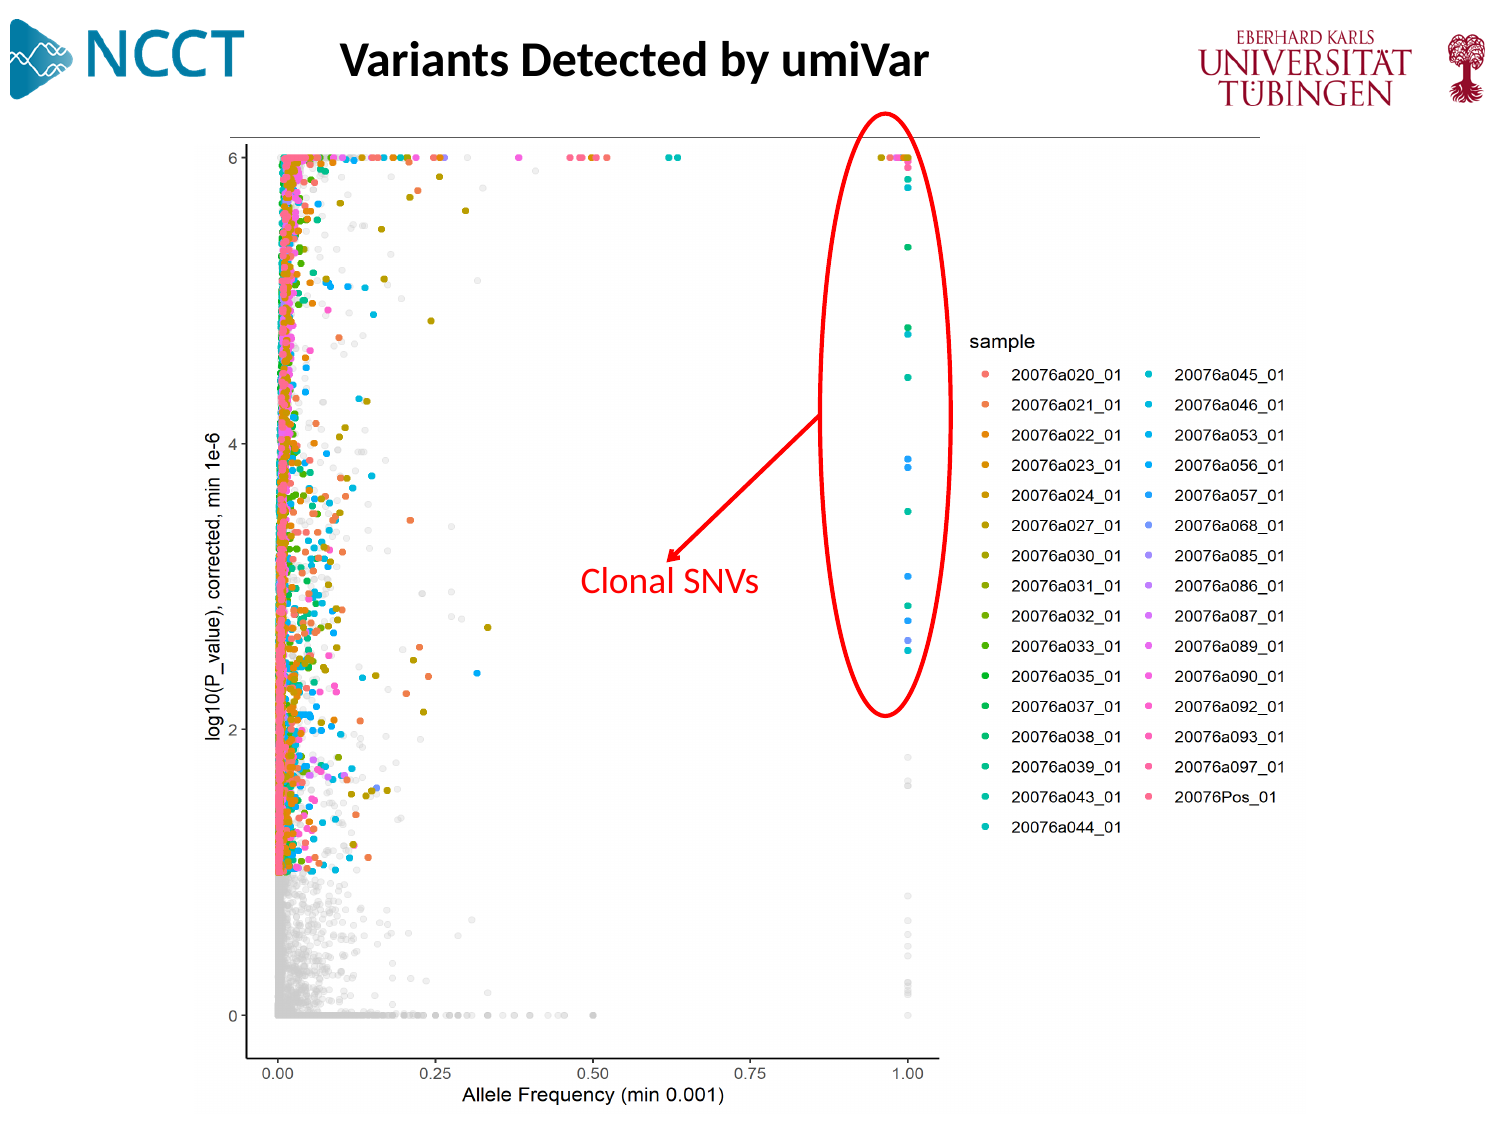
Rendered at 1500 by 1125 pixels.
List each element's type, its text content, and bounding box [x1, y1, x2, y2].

picture [10, 19, 245, 102]
picture [1198, 30, 1485, 106]
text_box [578, 113, 951, 717]
text_box Variants Detected by umiVar [324, 19, 1117, 94]
picture [20, 59, 30, 64]
picture [194, 144, 1306, 1114]
